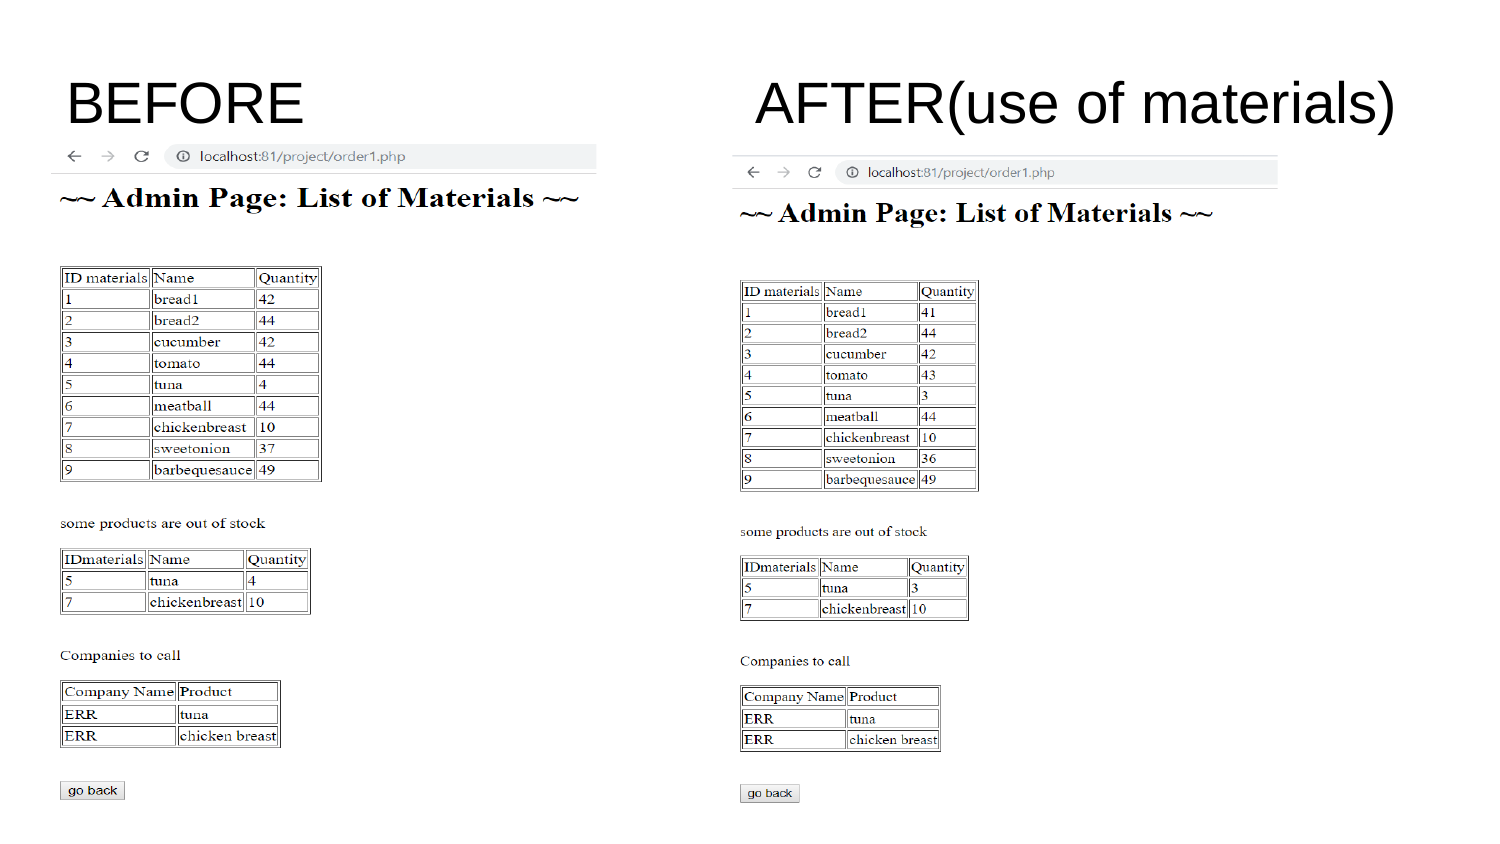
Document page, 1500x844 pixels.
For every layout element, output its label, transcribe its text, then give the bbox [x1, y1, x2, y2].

picture [50, 143, 597, 832]
picture [732, 155, 1278, 820]
title BEFORE AFTER(use of materials) [51, 49, 1449, 144]
